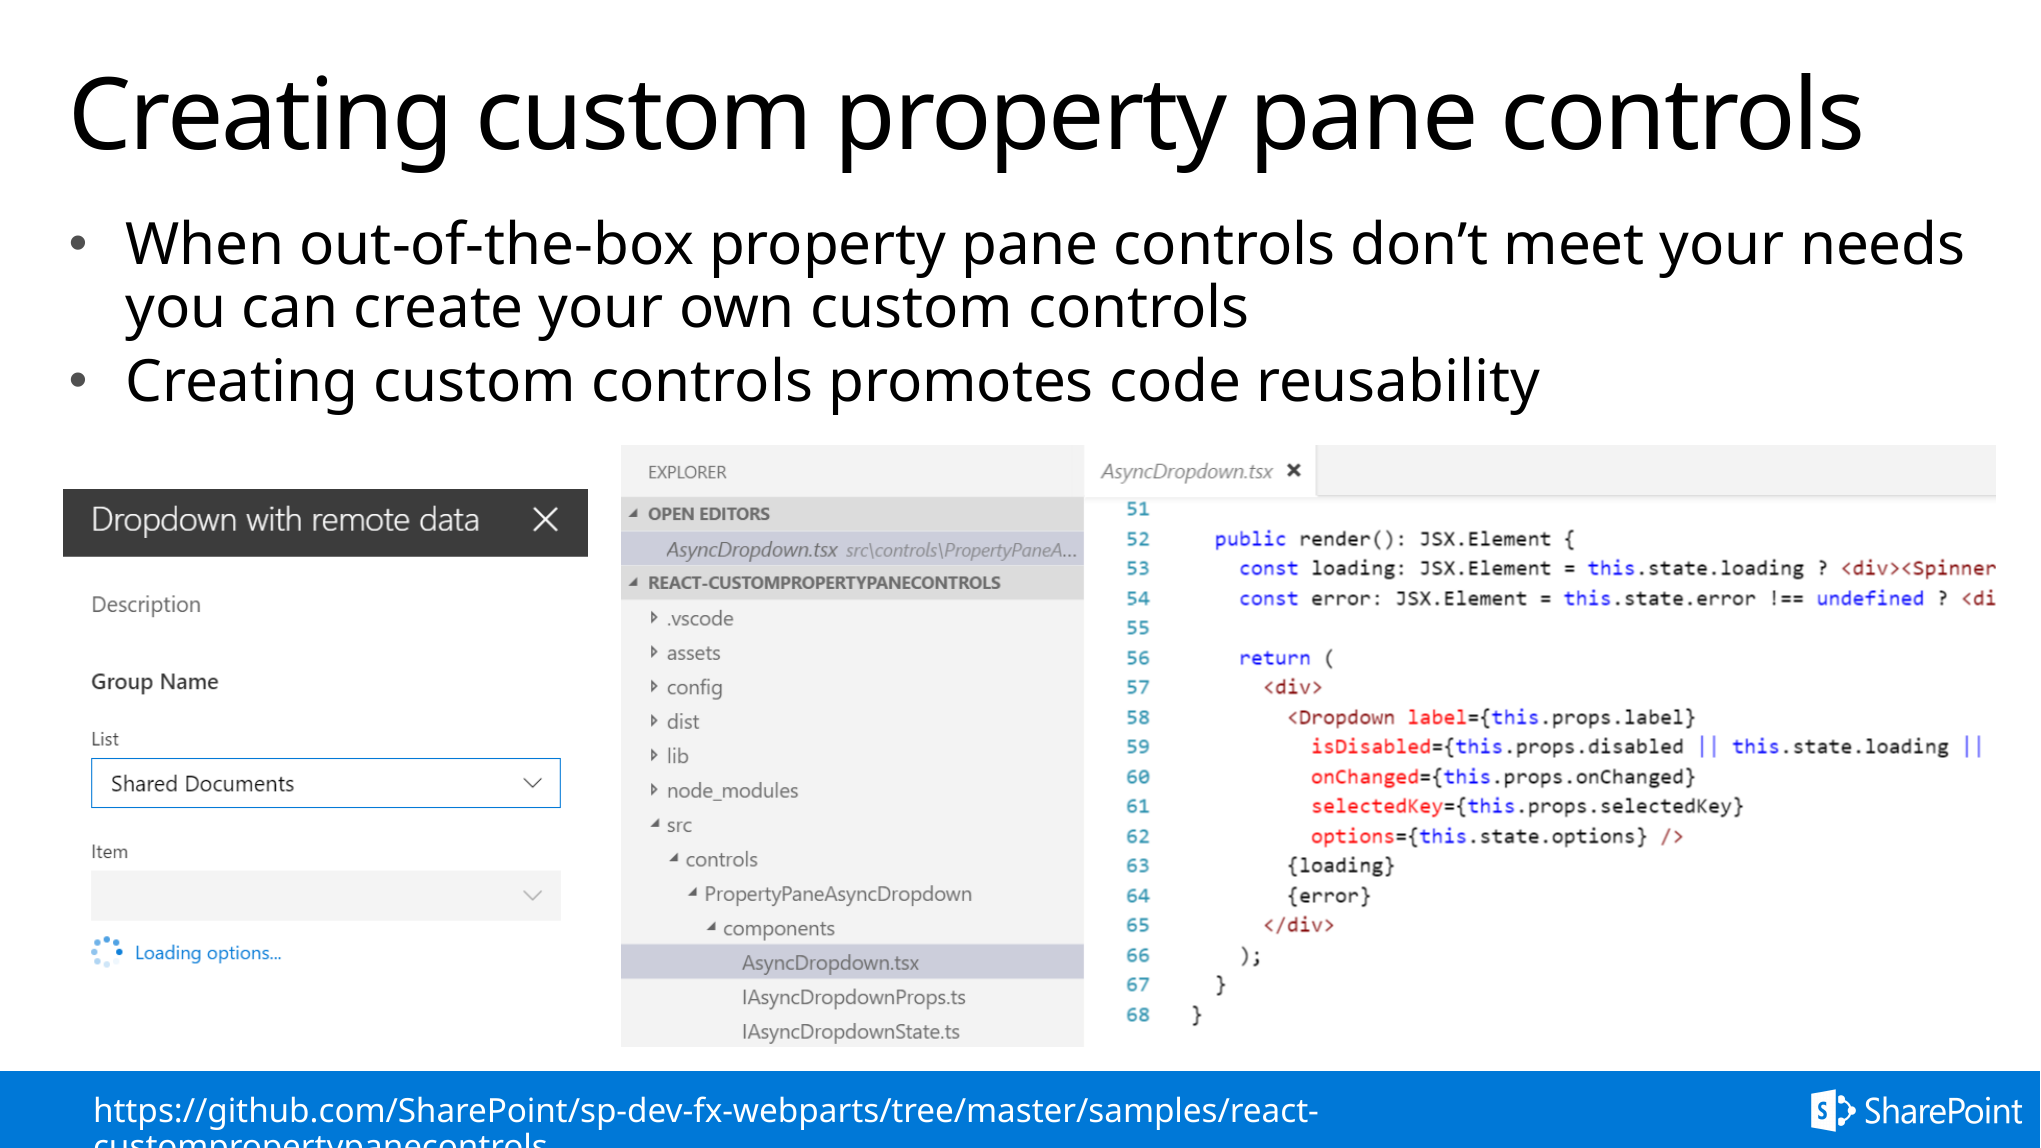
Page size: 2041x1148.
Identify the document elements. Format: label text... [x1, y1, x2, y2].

picture [620, 444, 1996, 1047]
picture [1793, 1071, 2040, 1148]
title Creating custom property pane controls [45, 48, 1996, 199]
list When out-of-the-box property pane controls don’t meet your needs you can create your own custom controls Creating custom controls promotes code reusability [45, 199, 1996, 435]
text_box https://github.com/SharePoint/sp-dev-fx-webparts/tree/master/samples/react-custompropertypanecontrols [63, 1069, 1789, 1148]
picture [62, 489, 588, 1003]
